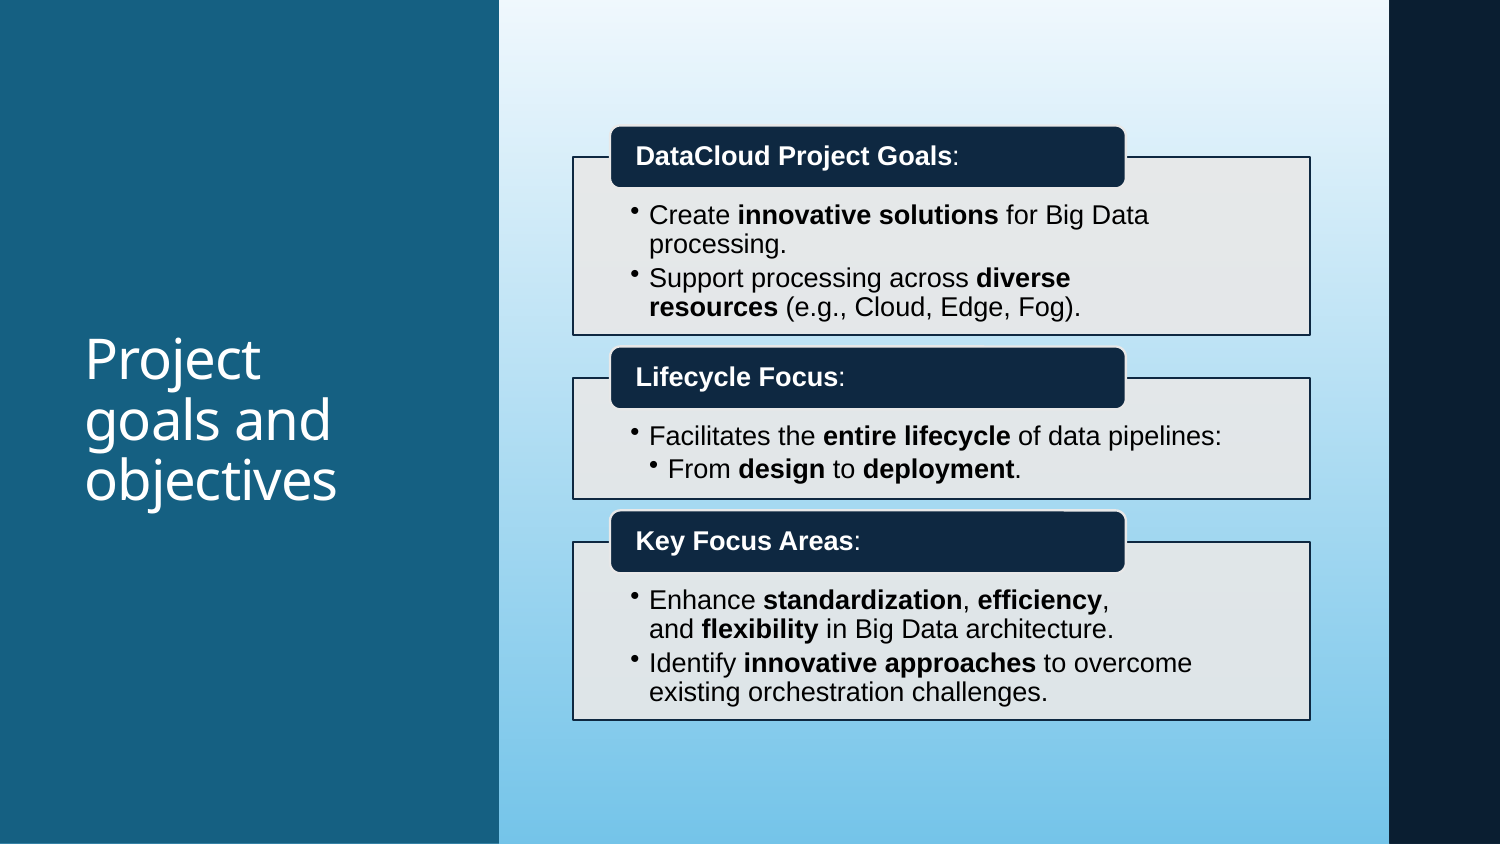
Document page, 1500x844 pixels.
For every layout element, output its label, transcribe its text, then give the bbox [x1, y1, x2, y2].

text_box [1388, 0, 1500, 844]
title Project goals and objectives [69, 102, 405, 741]
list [572, 98, 1311, 747]
text_box [0, 0, 499, 844]
